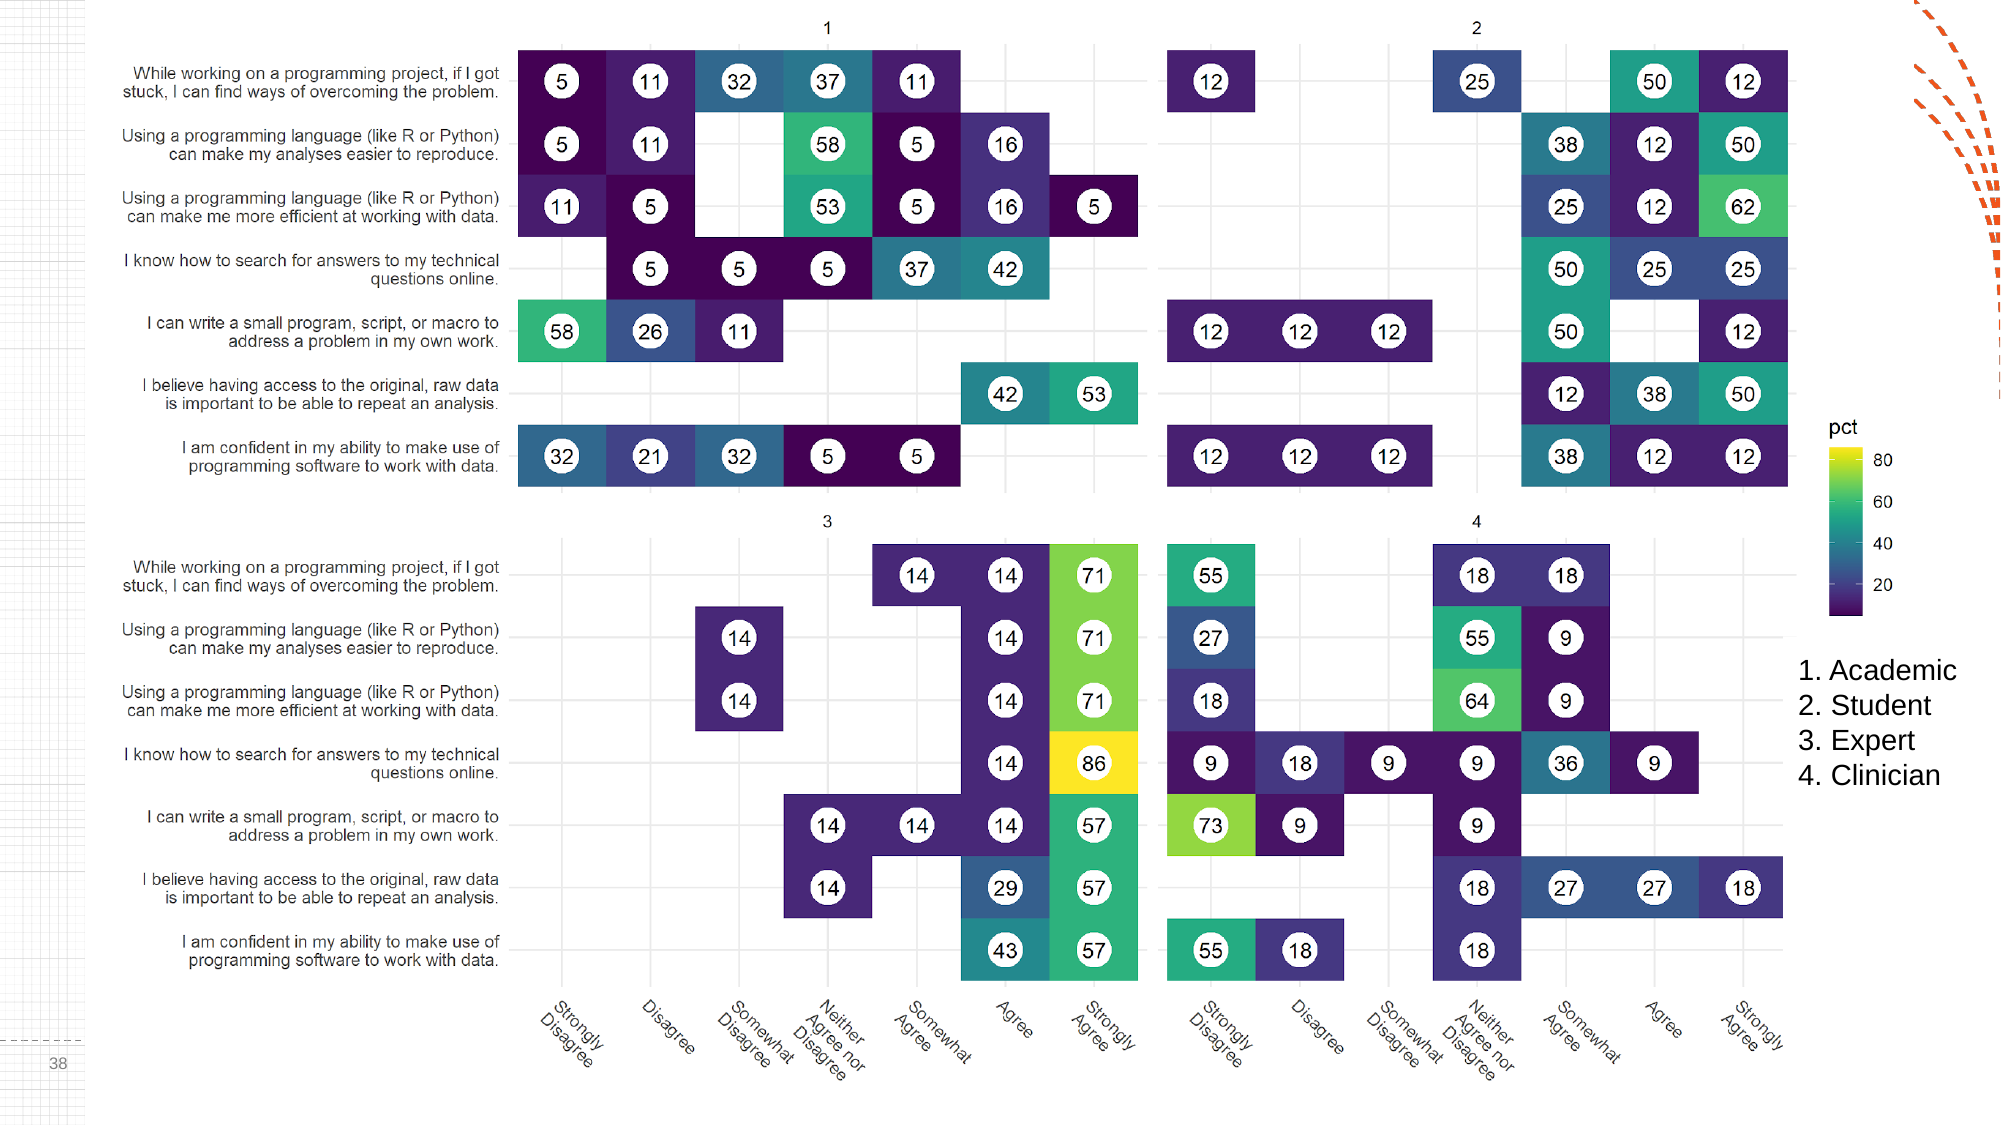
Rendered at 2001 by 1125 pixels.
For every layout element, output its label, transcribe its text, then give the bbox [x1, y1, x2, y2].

picture [0, 0, 2001, 1125]
slide_number ‹#› [34, 1032, 79, 1093]
text_box 1. Academic 2. Student 3. Expert 4. Clinician [1919, 636, 1988, 1086]
